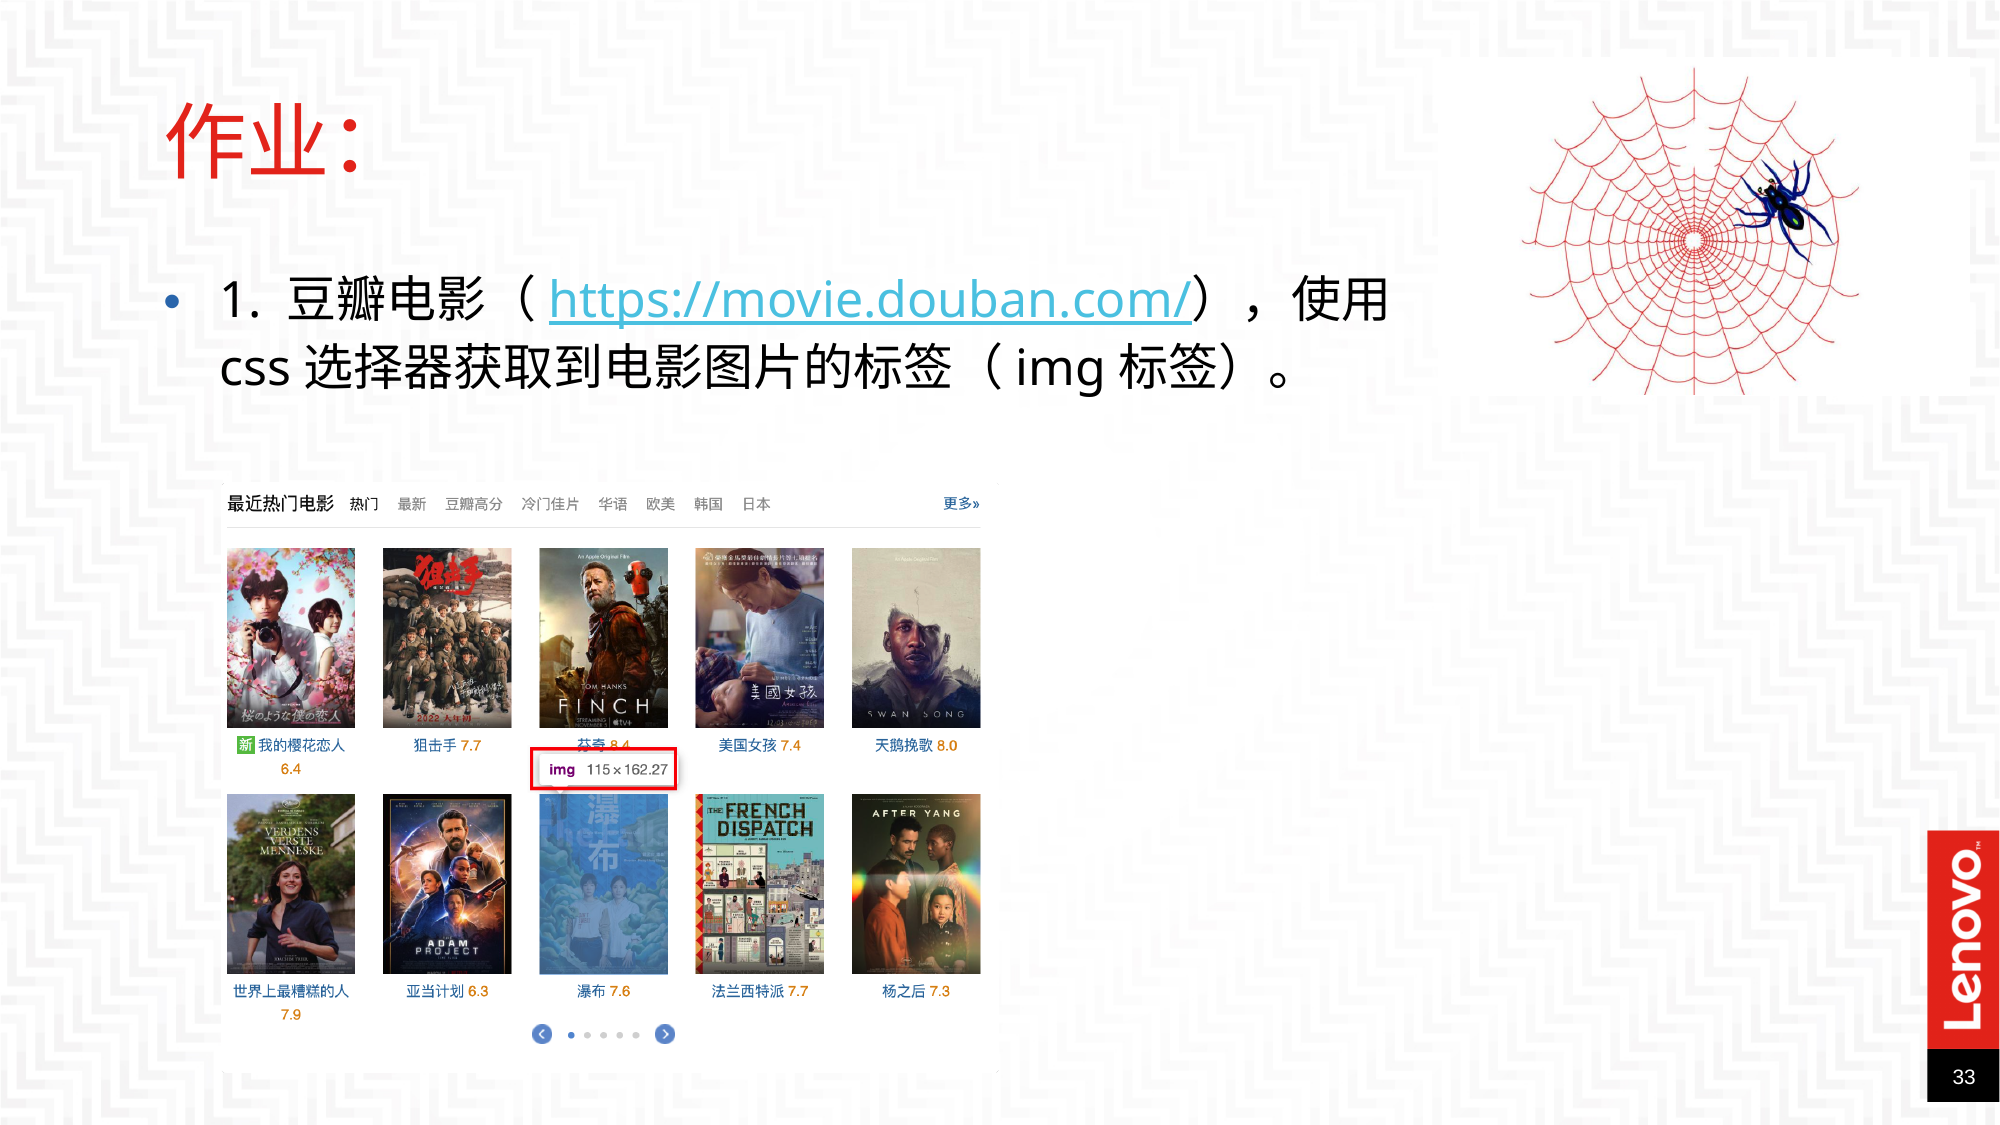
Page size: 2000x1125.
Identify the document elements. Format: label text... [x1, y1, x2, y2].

text_box 1. 豆瓣电影（https://movie.douban.com/），使用css选择器获取到电影图片的标签（img标签）。 [148, 259, 1436, 403]
picture [0, 0, 2000, 1125]
picture [1928, 831, 2000, 1049]
text_box 作业： [148, 100, 1386, 178]
